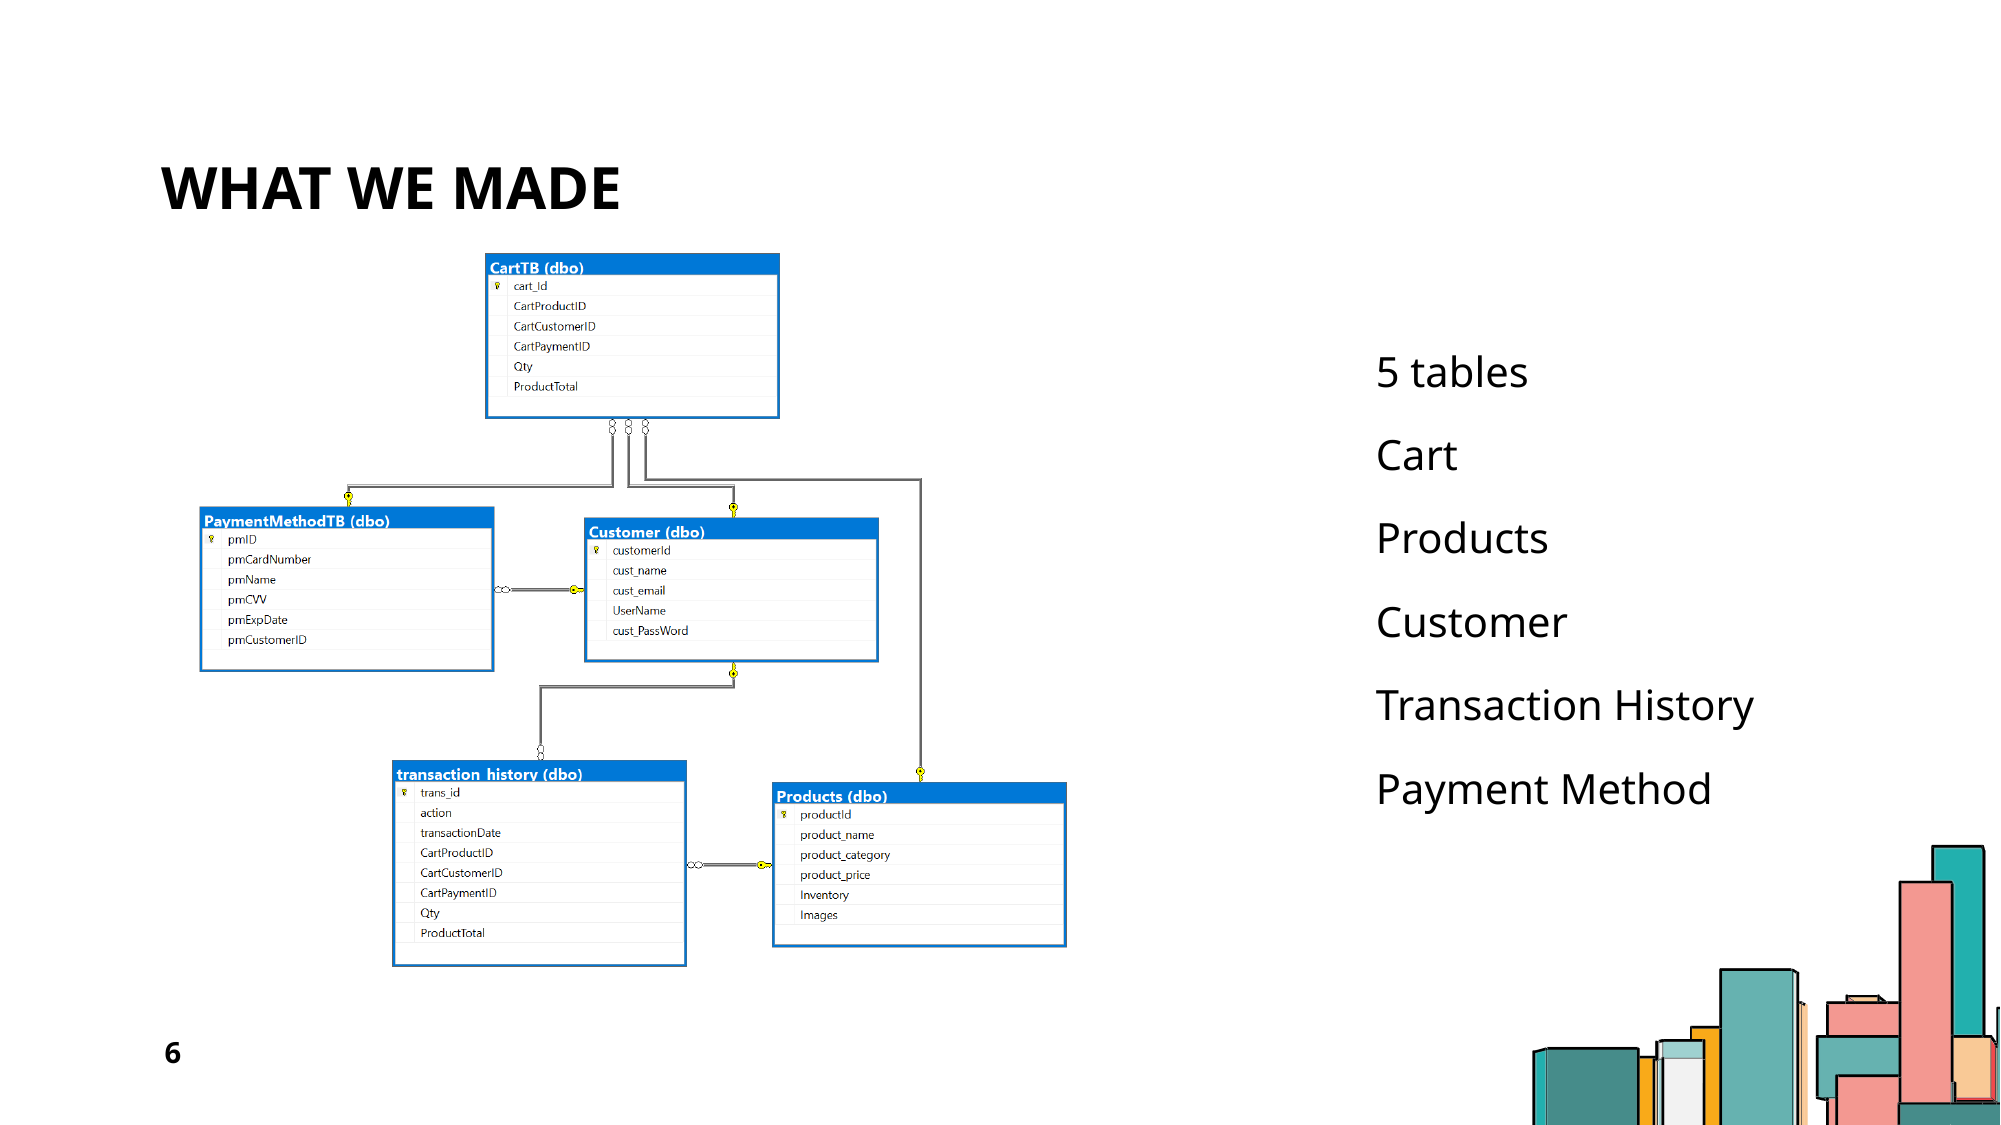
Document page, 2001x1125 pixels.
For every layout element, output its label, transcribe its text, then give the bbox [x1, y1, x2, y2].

title What we made [146, 11, 1854, 230]
slide_number 6 [149, 1024, 588, 1085]
list 5 tables Cart Products Customer Transaction History Payment Method [1360, 337, 1854, 943]
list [146, 229, 1181, 1021]
picture [1471, 834, 2000, 1125]
